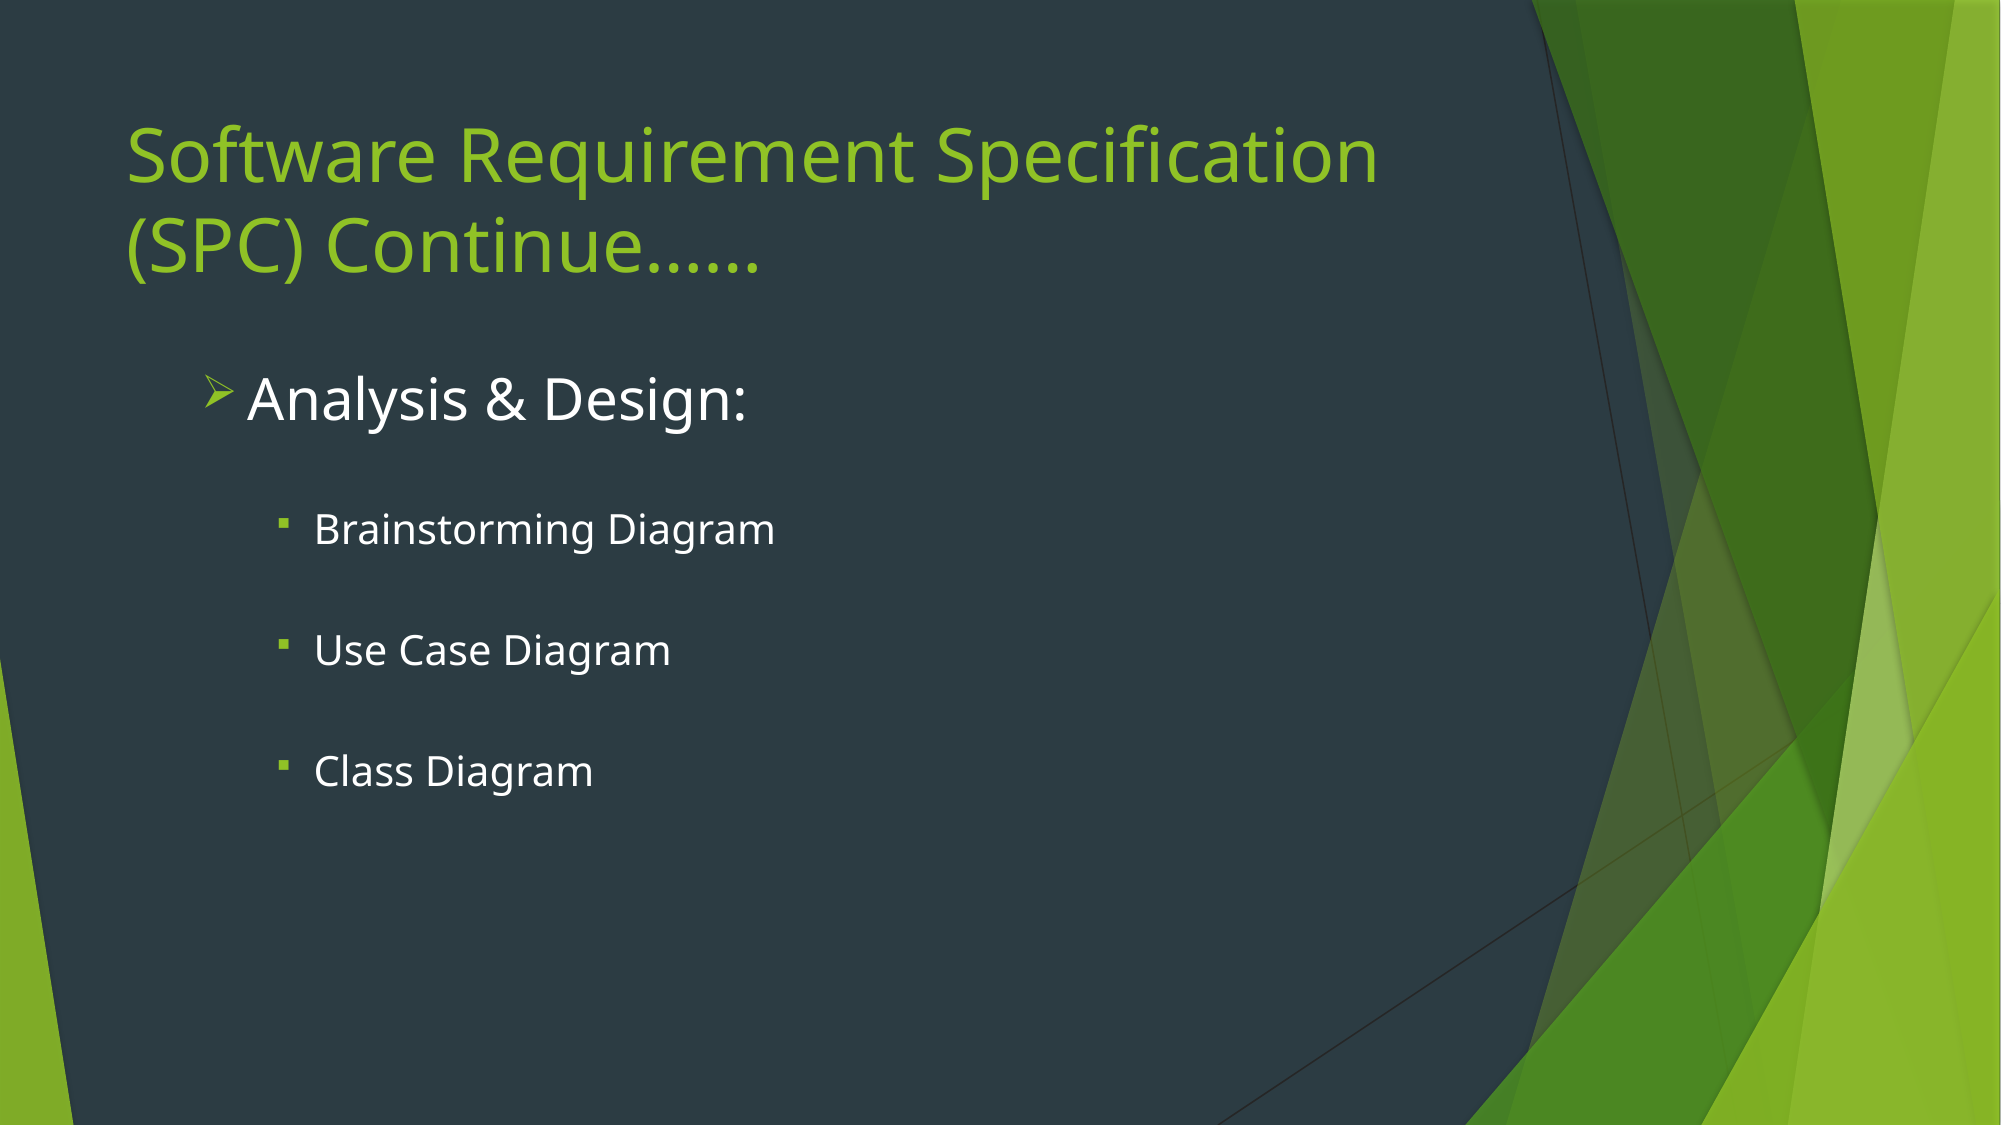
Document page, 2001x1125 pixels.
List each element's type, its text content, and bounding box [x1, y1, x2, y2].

title Software Requirement Specification (SPC) Continue…… [111, 99, 1522, 317]
list Analysis & Design: Brainstorming Diagram Use Case Diagram Class Diagram [111, 354, 1522, 992]
